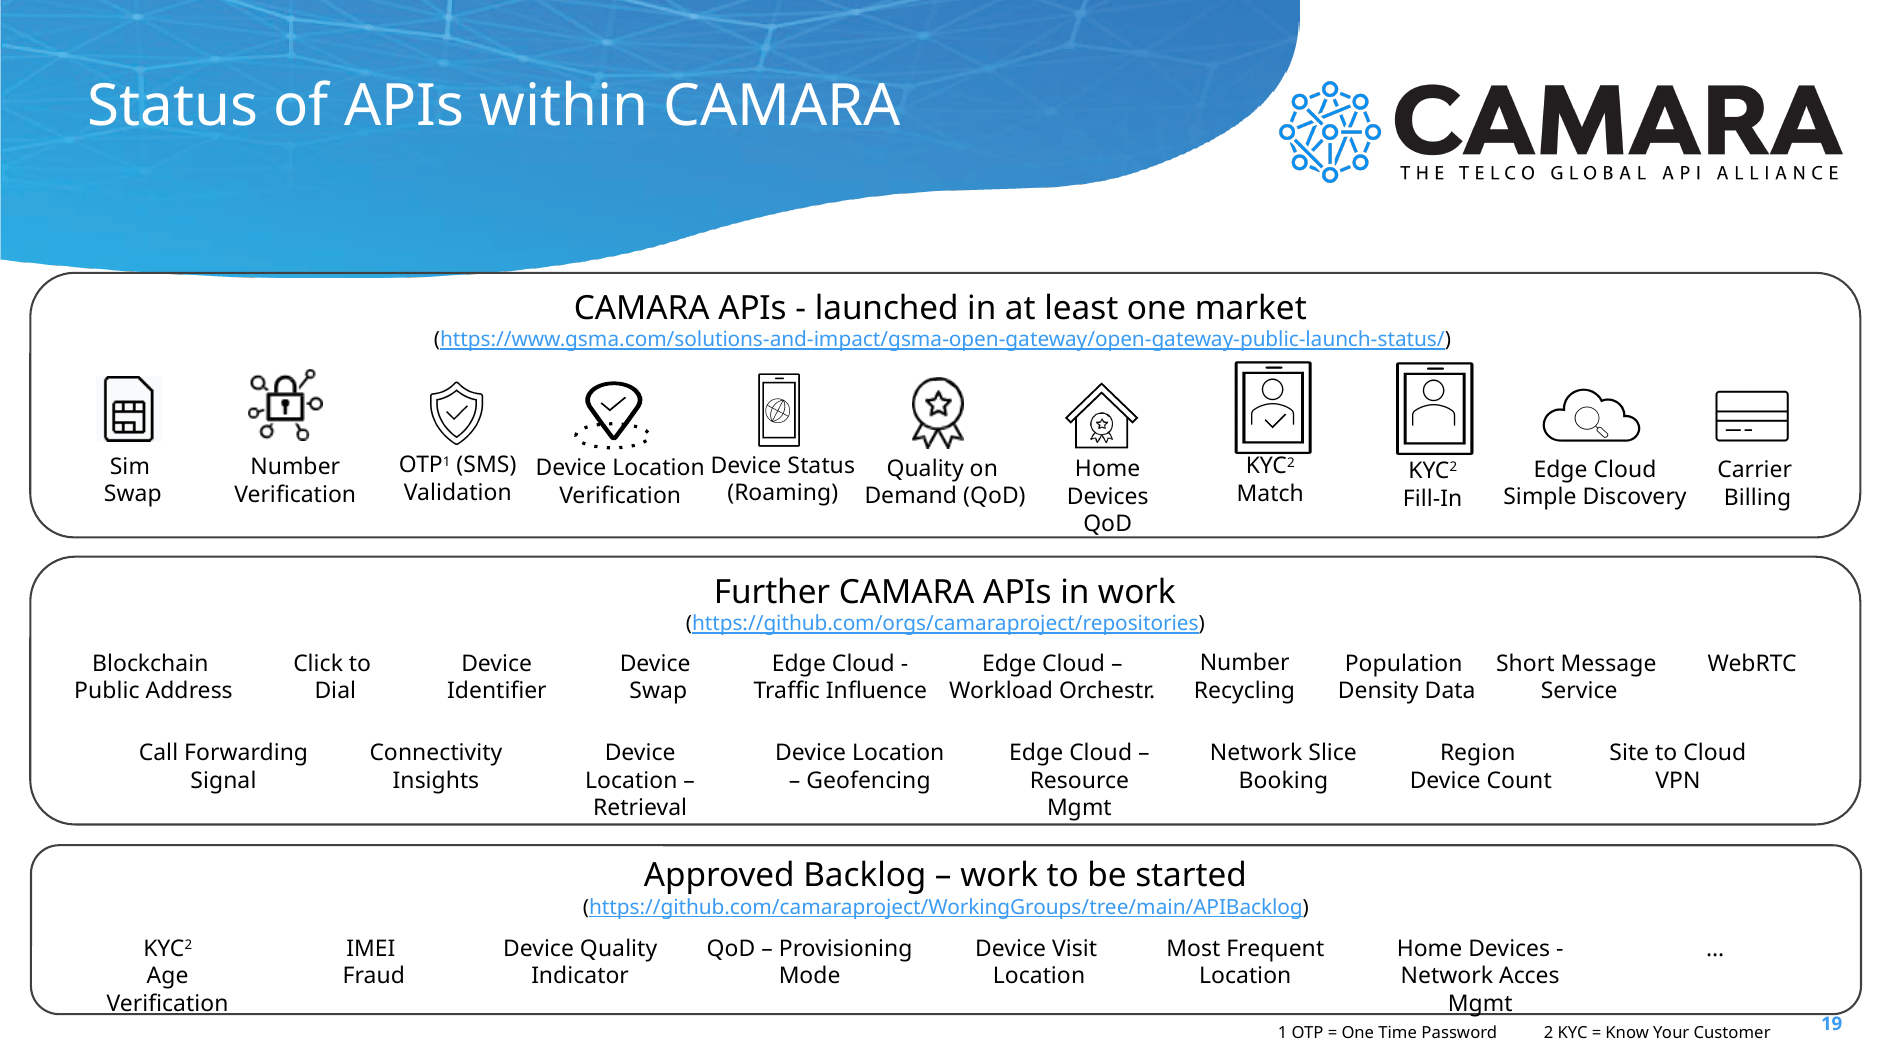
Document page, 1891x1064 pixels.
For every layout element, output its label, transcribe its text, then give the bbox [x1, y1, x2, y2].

text_box Device Status (Roaming) [707, 450, 858, 508]
text_box OTP1 (SMS) Validation [382, 449, 533, 508]
text_box Sim Swap [57, 451, 208, 509]
text_box Approved Backlog – work to be started (https://github.com/camaraproject/WorkingGroups/tree/main/APIBacklog) [30, 845, 1862, 1015]
picture [1706, 370, 1798, 462]
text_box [738, 370, 819, 451]
text_box Further CAMARA APIs in work (https://github.com/orgs/camaraproject/repositories) [30, 556, 1861, 825]
text_box Home Devices - Network Acces Mgmt [1369, 933, 1591, 991]
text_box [1064, 382, 1139, 449]
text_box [132, 737, 1754, 796]
text_box Edge Cloud Simple Discovery [1498, 454, 1692, 512]
text_box CAMARA APIs - launched in at least one market (https://www.gsma.com/solutions-and-impact/gsma-open-gateway/open-gateway-public-launch-status/) [30, 272, 1861, 538]
text_box Device Location Verification [532, 452, 708, 510]
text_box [1360, 358, 1509, 460]
text_box Carrier Billing [1682, 455, 1833, 513]
text_box Most Frequent Location [1163, 933, 1328, 991]
picture [96, 376, 163, 443]
text_box IMEI Fraud [292, 933, 456, 991]
text_box KYC2 Age Verification [85, 933, 250, 991]
text_box KYC2 Fill-In [1357, 464, 1508, 513]
picture [248, 369, 323, 441]
picture [419, 376, 494, 451]
text_box … [1633, 933, 1797, 991]
text_box Device Visit Location [957, 933, 1122, 991]
picture [0, 0, 1300, 278]
text_box Quality on Demand (QoD) [857, 453, 1032, 511]
text_box Home Devices QoD [1032, 453, 1183, 512]
text_box 1 OTP = One Time Password 2 KYC = Know Your Customer [1277, 1022, 1827, 1064]
text_box Device Quality Indicator [498, 933, 663, 991]
text_box QoD – Provisioning Mode [704, 933, 915, 991]
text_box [1535, 362, 1648, 469]
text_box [57, 647, 1828, 706]
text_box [575, 382, 650, 449]
picture [911, 377, 965, 449]
text_box KYC2 Match [1195, 461, 1346, 509]
title Status of APIs within CAMARA [72, 67, 1869, 197]
text_box Number Verification [220, 452, 371, 510]
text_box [1199, 357, 1348, 458]
